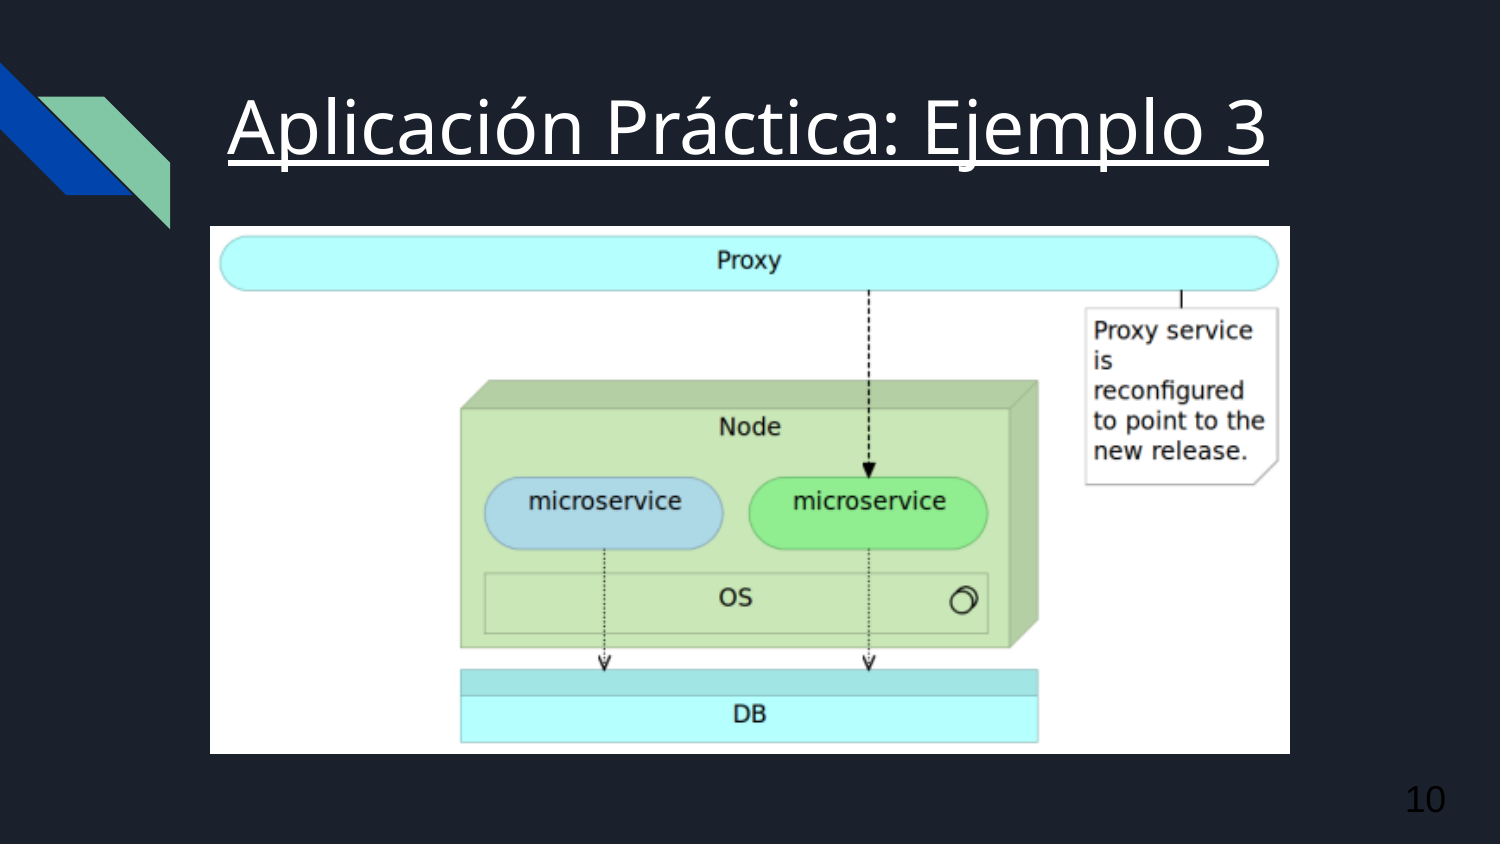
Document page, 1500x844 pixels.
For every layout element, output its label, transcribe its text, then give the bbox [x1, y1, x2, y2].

slide_number ‹#› [1389, 764, 1480, 830]
title Aplicación Práctica: Ejemplo 3 [212, 64, 1368, 215]
picture [210, 226, 1290, 754]
